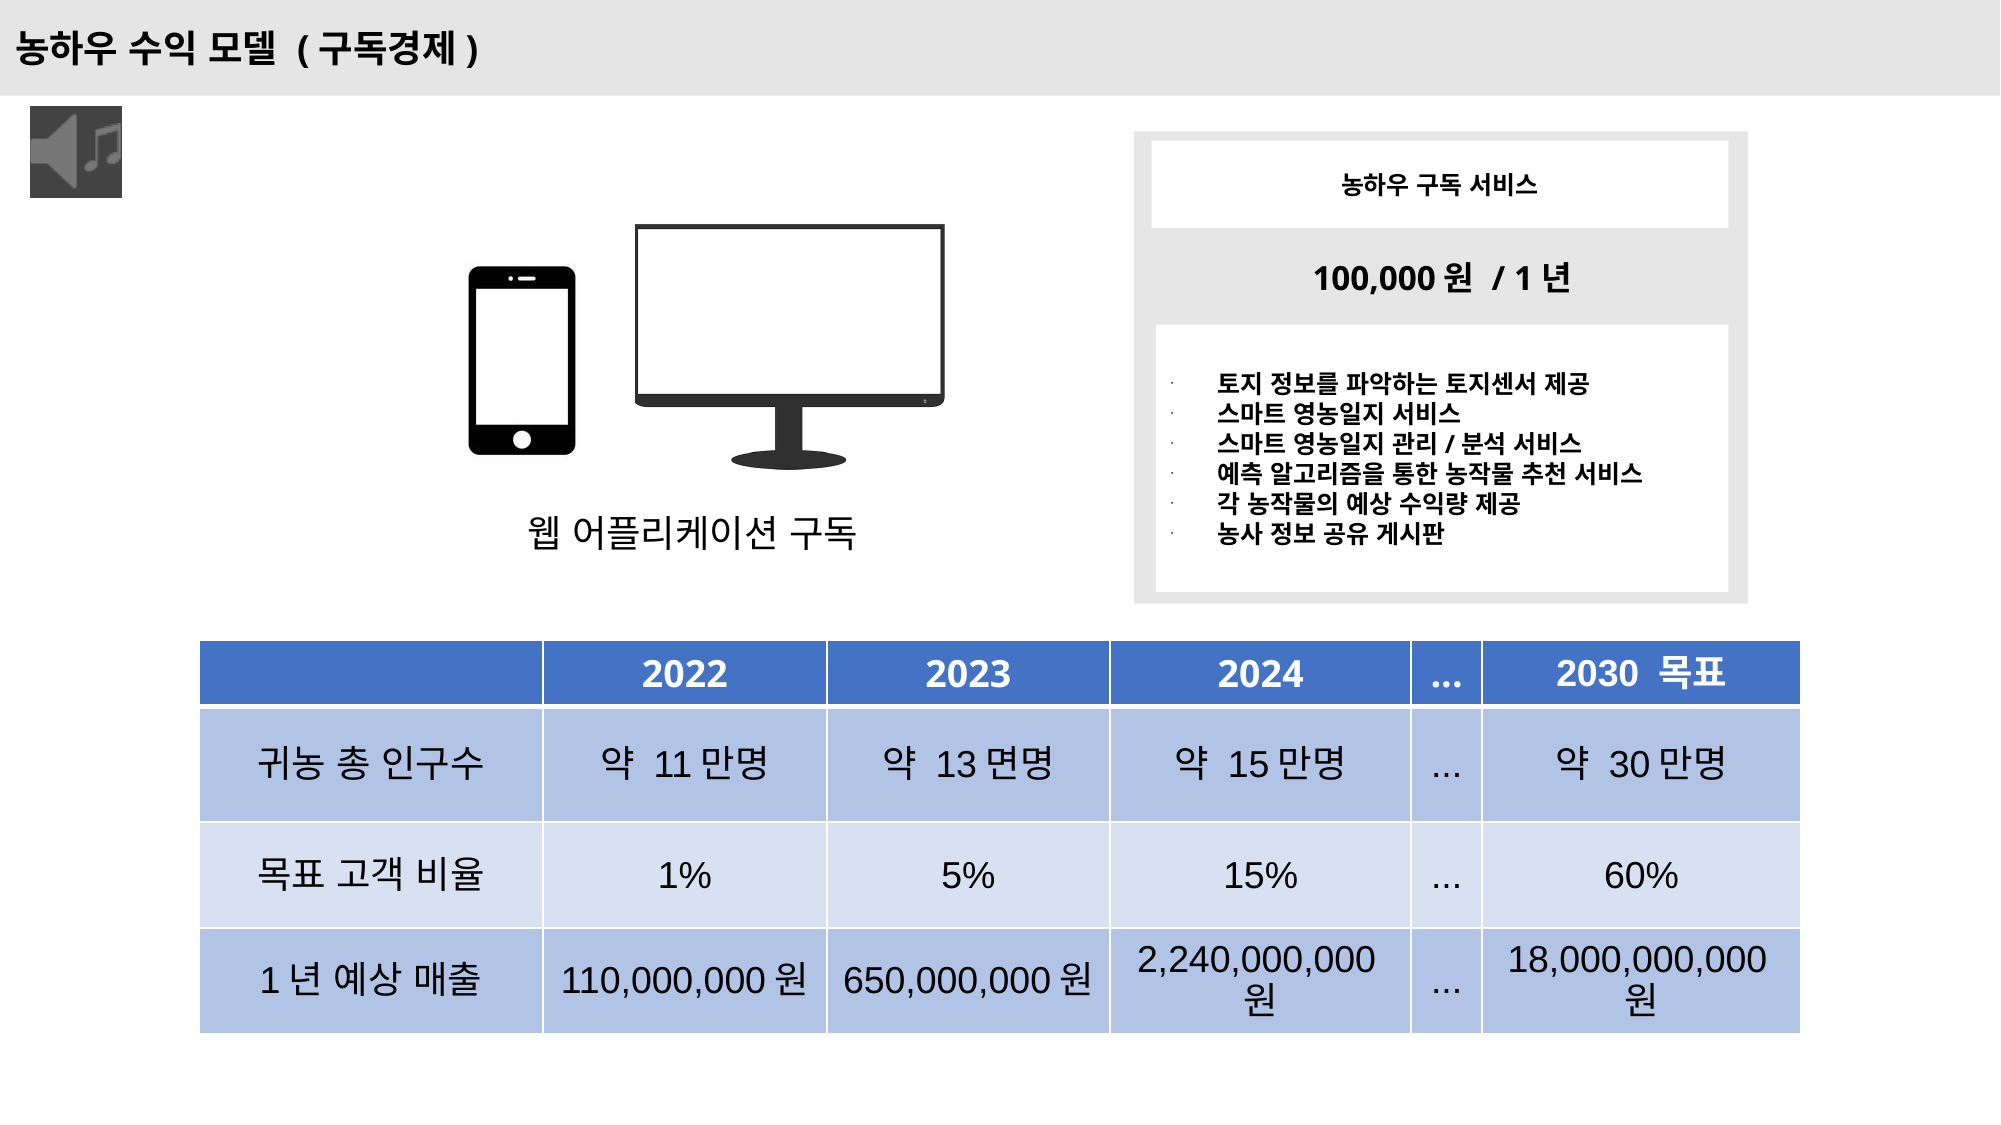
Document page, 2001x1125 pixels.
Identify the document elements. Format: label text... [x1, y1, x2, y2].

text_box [462, 223, 950, 563]
table_cell 15% [1111, 823, 1410, 927]
table_cell 약 11만명 [544, 709, 826, 821]
table_cell 650,000,000원 [828, 929, 1109, 1033]
table_header ... [1412, 641, 1481, 704]
table_cell 18,000,000,000원 [1483, 929, 1800, 1033]
table_cell ... [1412, 709, 1481, 821]
table_header 2030 목표 [1483, 641, 1800, 704]
table_cell 귀농 총 인구수 [200, 709, 542, 821]
table_cell 목표 고객 비율 [200, 823, 542, 927]
table_cell 2,240,000,000원 [1111, 929, 1410, 1033]
table_cell 110,000,000원 [544, 929, 826, 1033]
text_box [1133, 131, 1749, 604]
table_header 2023 [828, 641, 1109, 704]
table_cell ... [1412, 823, 1481, 927]
table_cell 1% [544, 823, 826, 927]
table_header 2022 [544, 641, 826, 704]
table_header [200, 641, 542, 704]
table_cell 5% [828, 823, 1109, 927]
picture [28, 104, 123, 199]
table_header 2024 [1111, 641, 1410, 704]
table_cell ... [1412, 929, 1481, 1033]
table_cell 1년 예상 매출 [200, 929, 542, 1033]
table_cell 약 15만명 [1111, 709, 1410, 821]
table_cell 약 30만명 [1483, 709, 1800, 821]
table_cell 약 13면명 [828, 709, 1109, 821]
table_cell 60% [1483, 823, 1800, 927]
text_box 농하우 수익 모델 (구독경제) [0, 0, 2000, 96]
